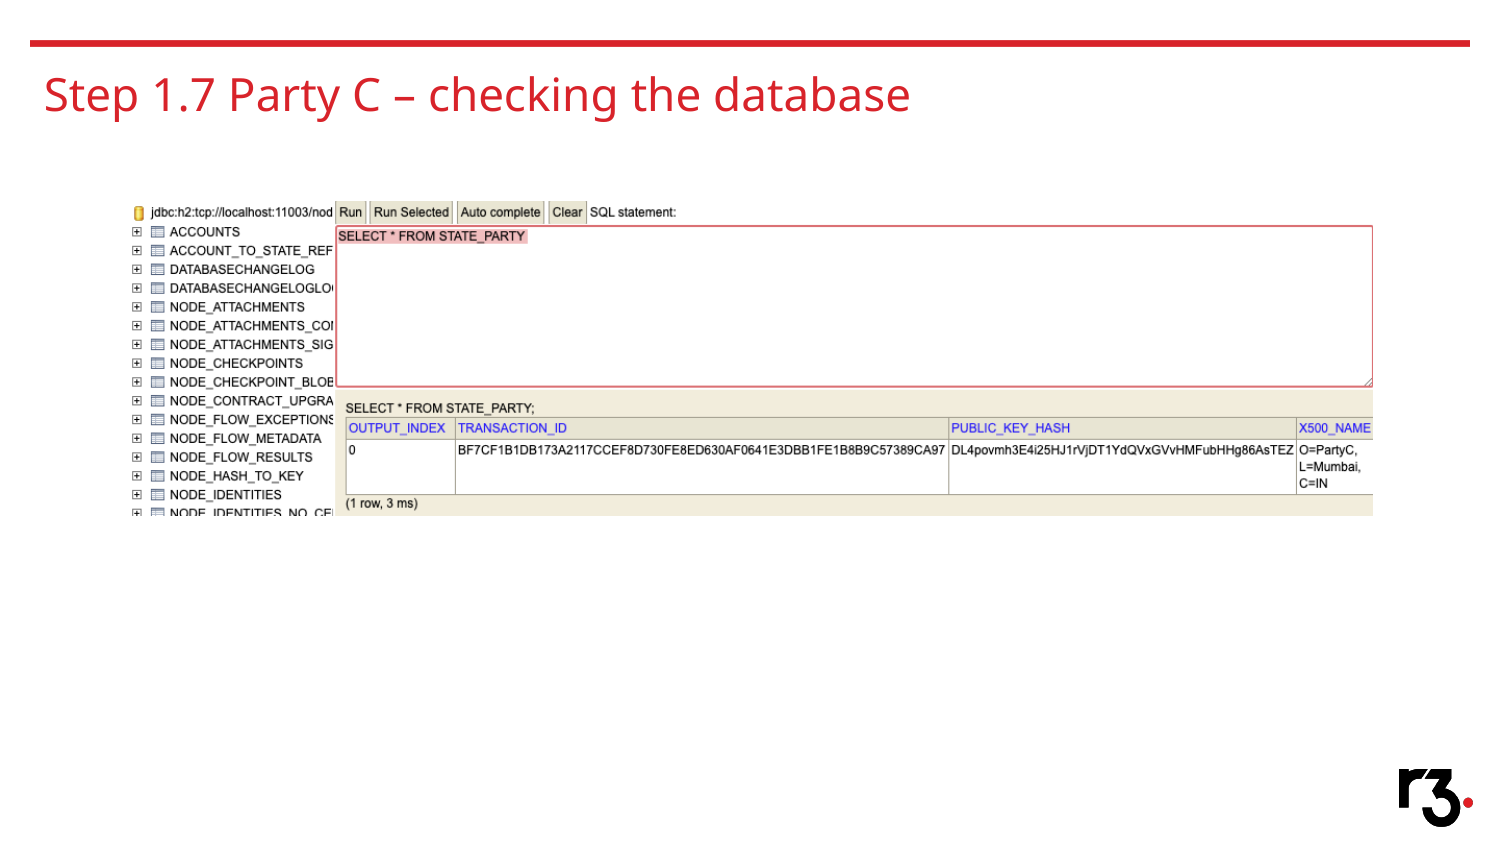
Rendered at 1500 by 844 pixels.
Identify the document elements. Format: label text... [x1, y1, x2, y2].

title Step 1.7 Party C – checking the database [28, 57, 1469, 202]
picture [1399, 769, 1473, 827]
picture [126, 201, 1373, 516]
